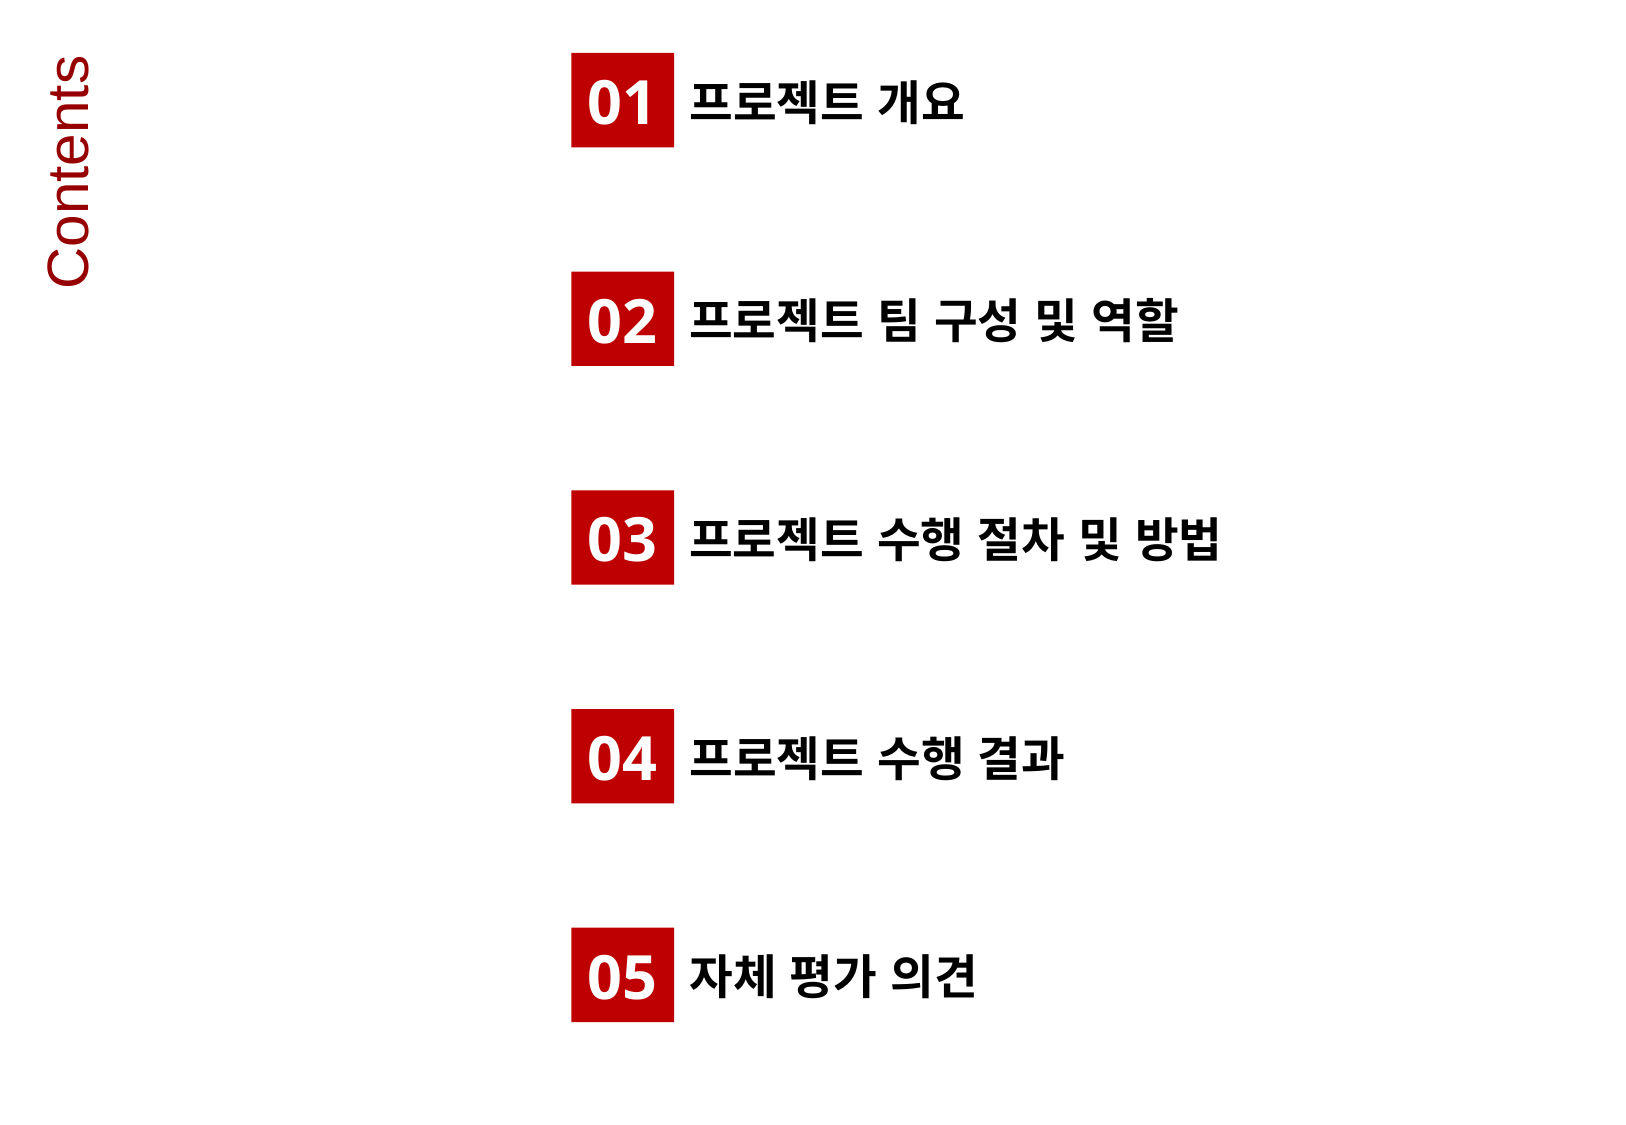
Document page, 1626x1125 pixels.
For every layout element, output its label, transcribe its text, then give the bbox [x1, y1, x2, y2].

text_box Contents [22, 34, 108, 305]
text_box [571, 927, 1077, 1023]
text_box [571, 708, 1280, 804]
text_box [571, 271, 1313, 367]
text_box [571, 490, 1300, 585]
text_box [571, 52, 1077, 148]
